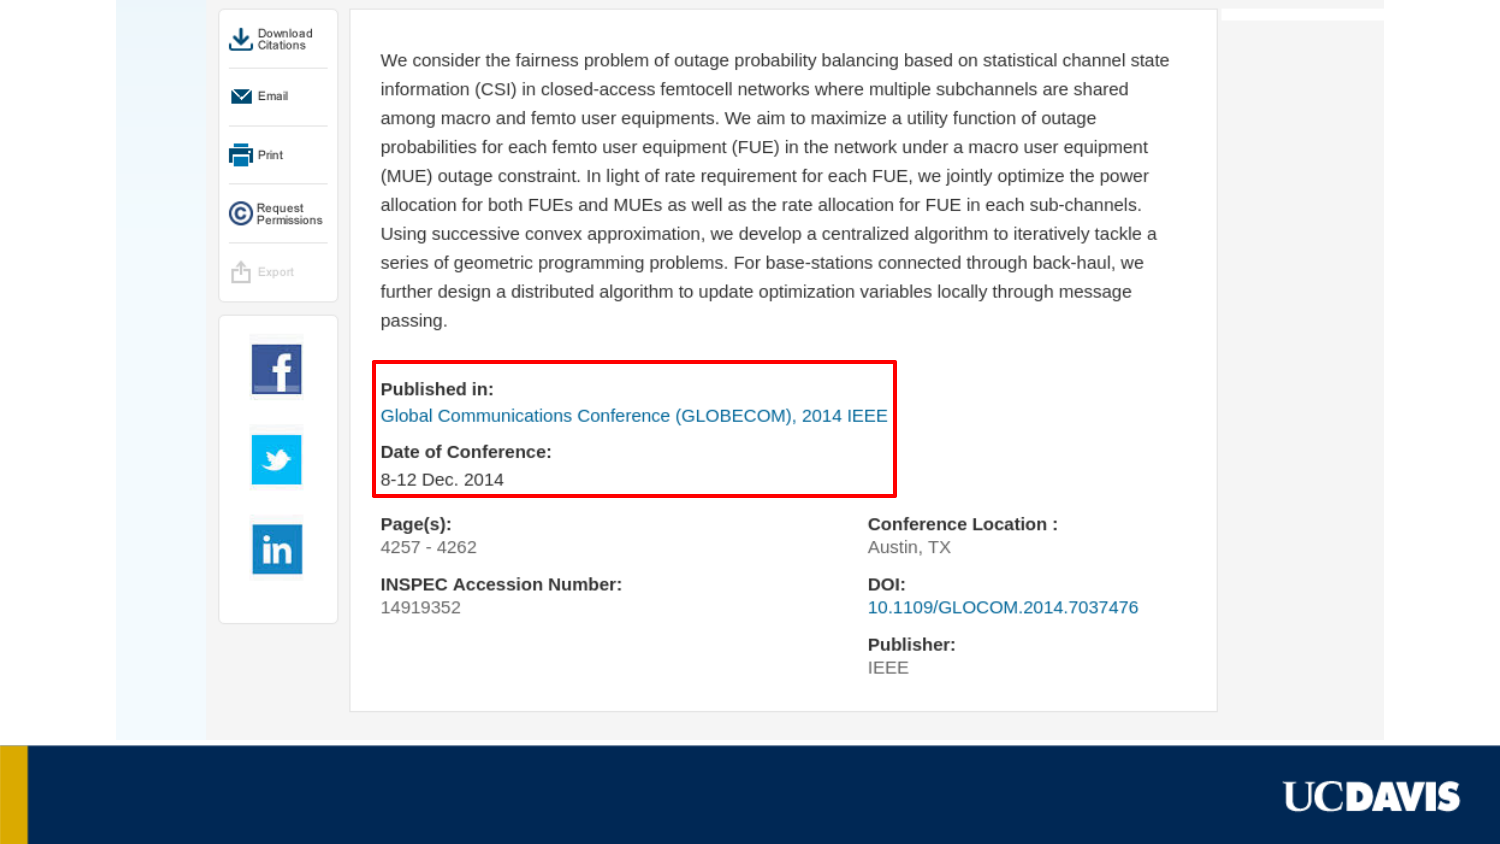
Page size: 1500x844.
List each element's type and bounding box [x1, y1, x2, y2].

picture [115, 0, 1385, 740]
picture [0, 745, 1500, 844]
